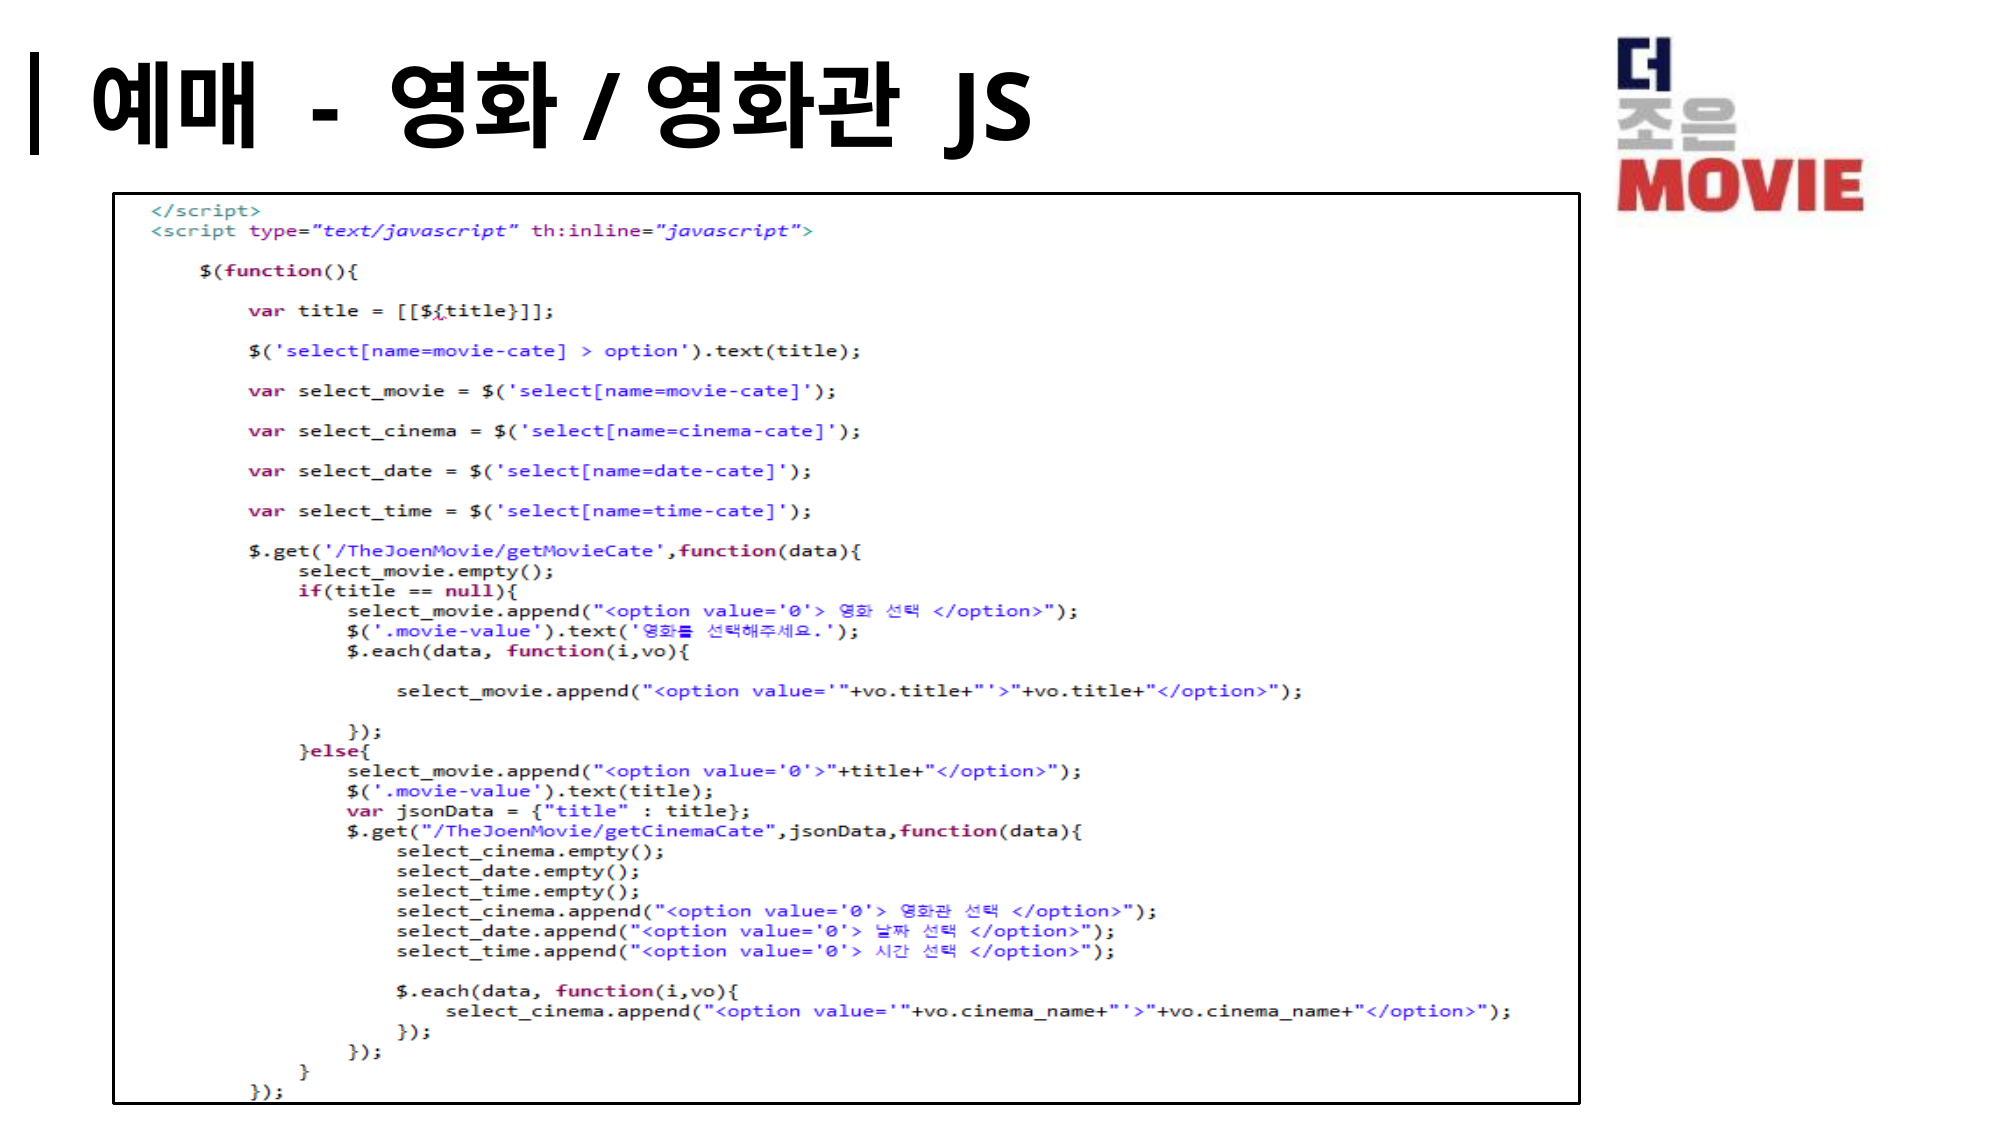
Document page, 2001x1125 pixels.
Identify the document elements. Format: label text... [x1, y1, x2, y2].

picture [1602, 25, 1880, 228]
picture [114, 194, 1579, 1102]
text_box 예매 - 영화/영화관 JS [74, 39, 1354, 167]
